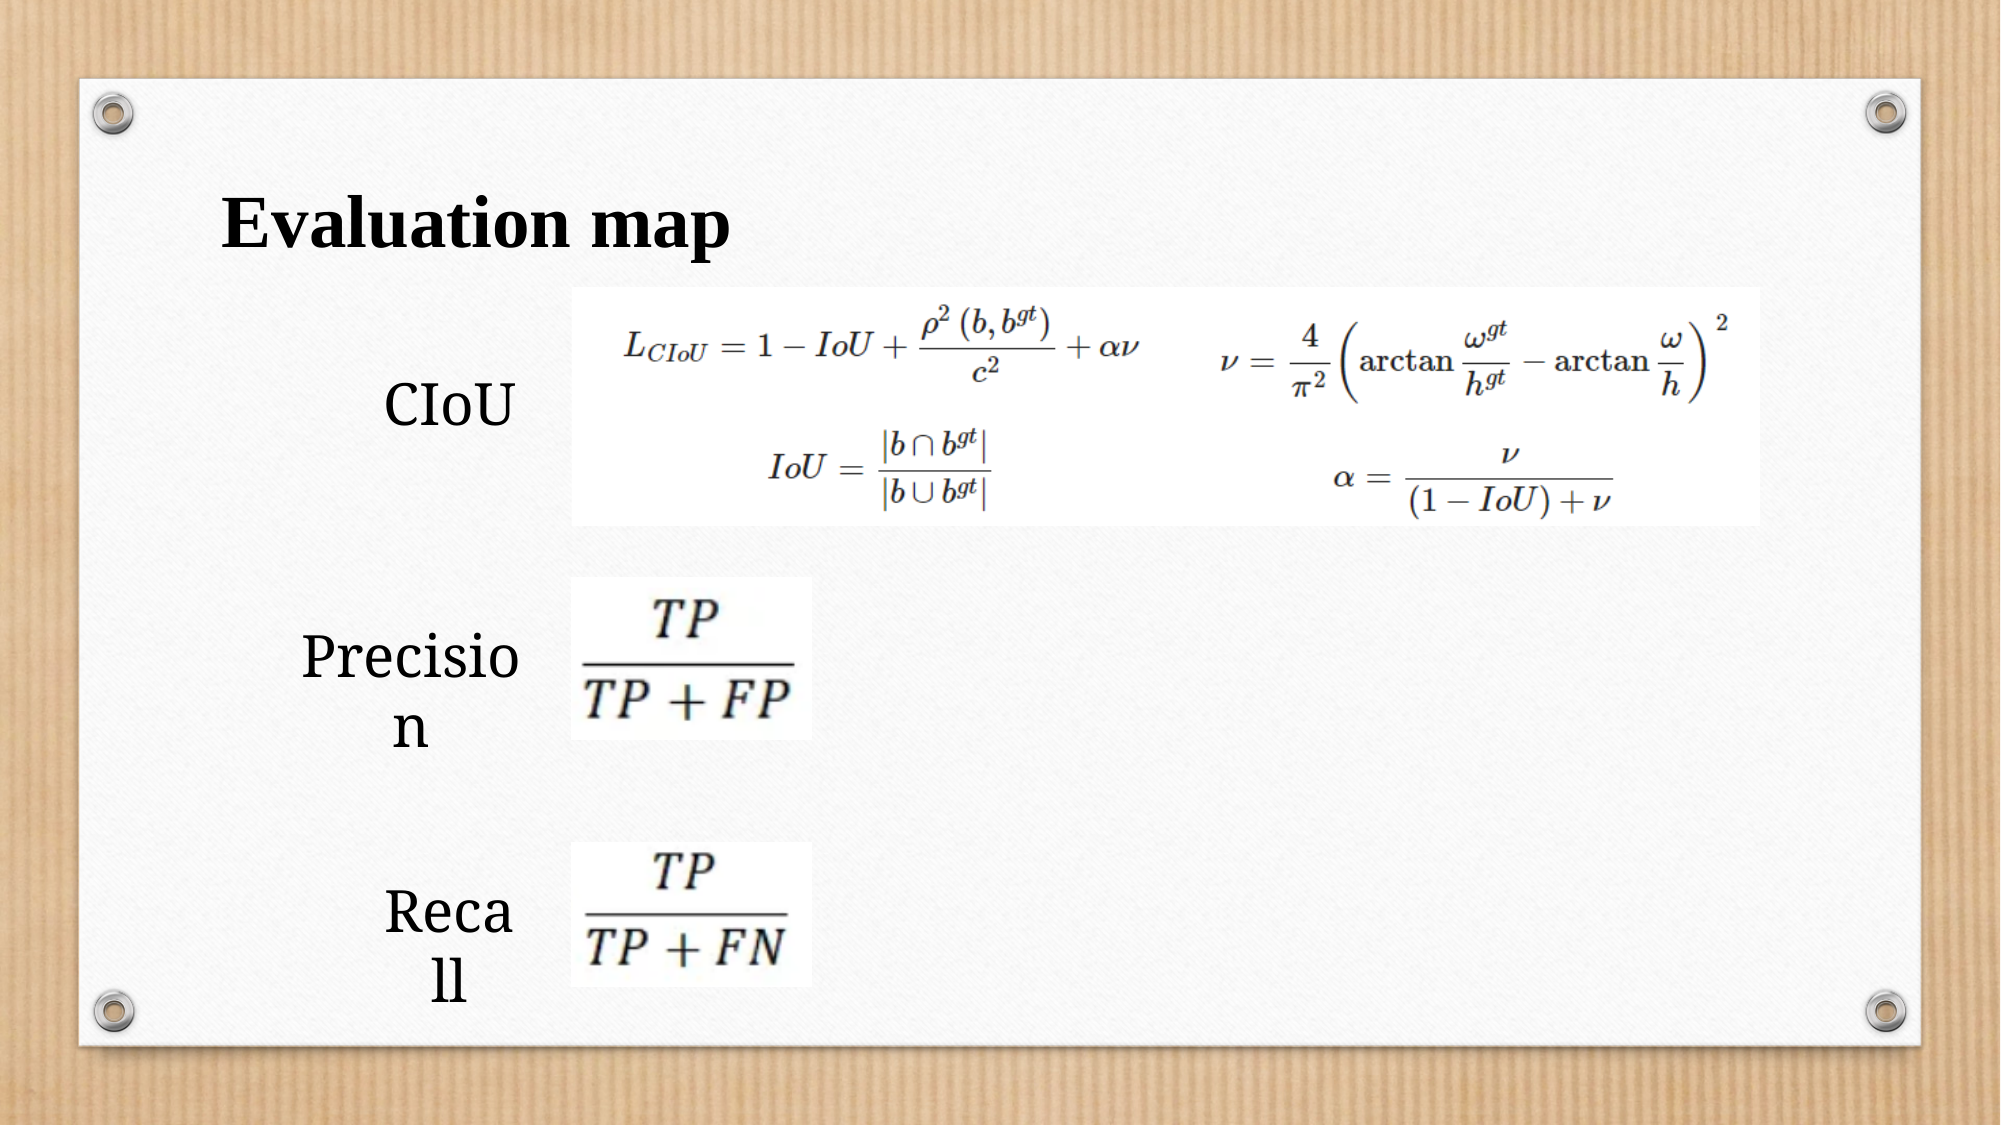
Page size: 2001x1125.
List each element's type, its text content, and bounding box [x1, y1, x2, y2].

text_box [571, 286, 1761, 527]
text_box Precision [282, 612, 540, 767]
picture [0, 0, 2001, 1125]
text_box Evaluation map [206, 165, 830, 270]
text_box CIoU [360, 360, 540, 445]
text_box Recall [360, 867, 540, 1022]
